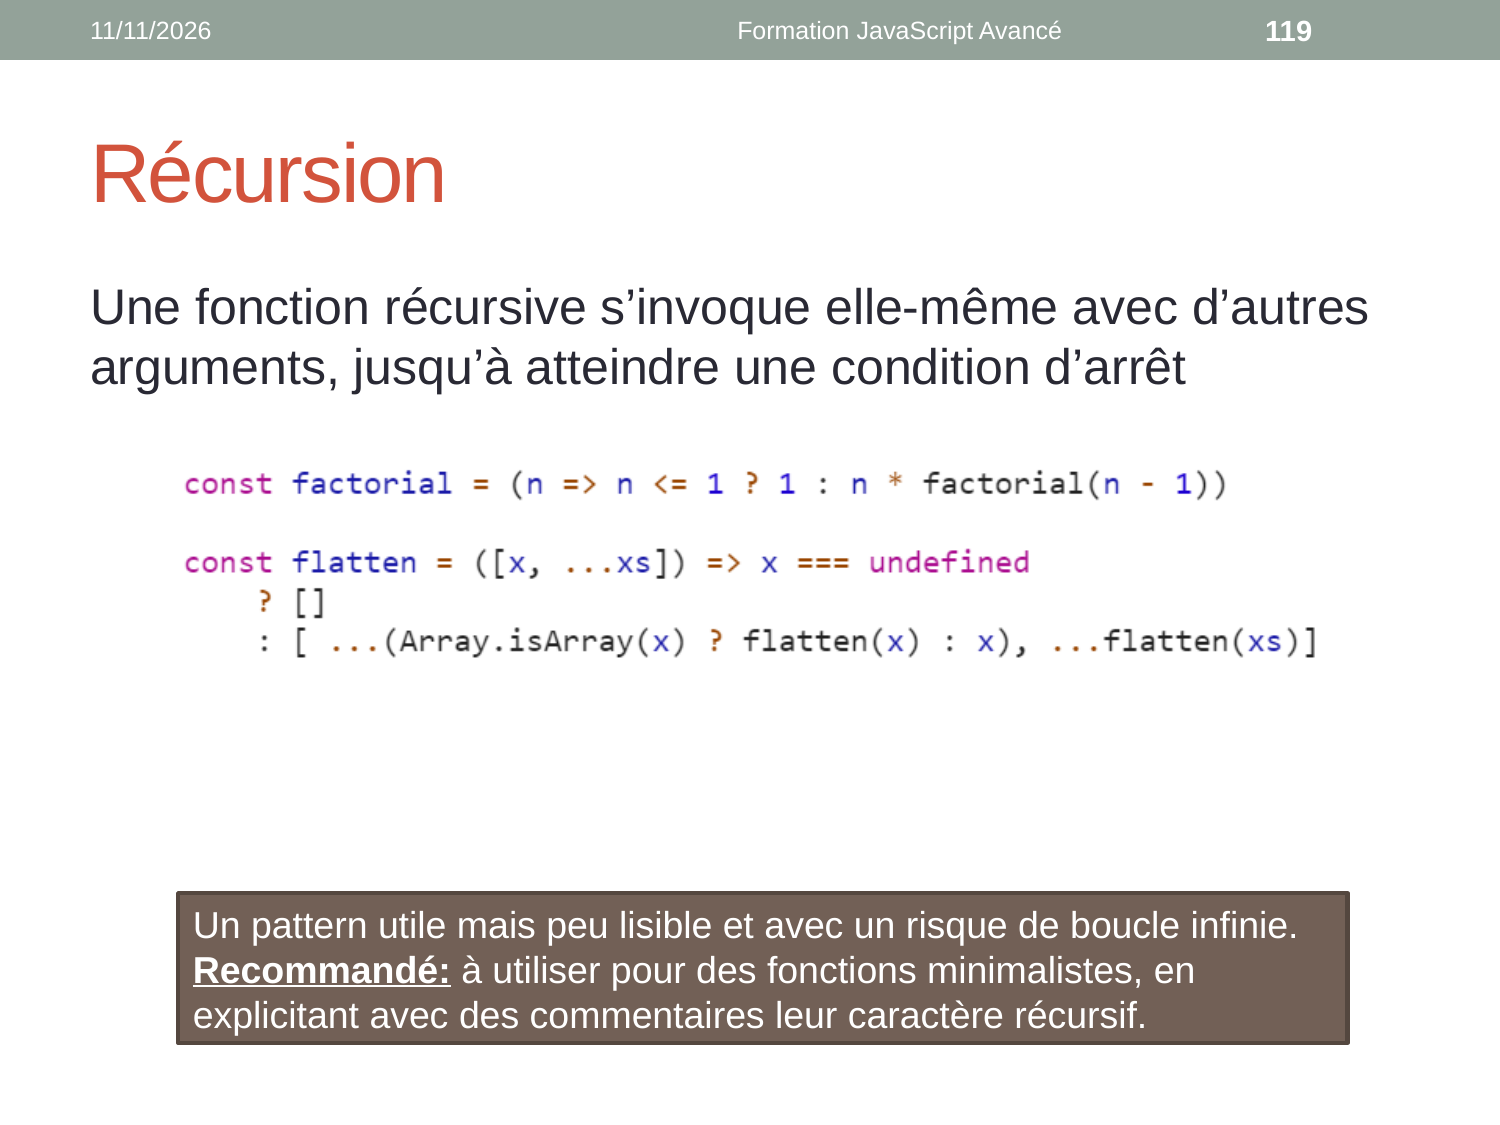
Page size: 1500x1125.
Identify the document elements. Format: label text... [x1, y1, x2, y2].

footer Formation JavaScript Avancé [562, 3, 1238, 57]
list Une fonction récursive s’invoque elle-même avec d’autres arguments, jusqu’à atteindre une condition d’arrêt [75, 267, 1424, 835]
picture [170, 461, 1330, 664]
title Récursion [75, 87, 1425, 250]
slide_number 119 [1250, 3, 1425, 57]
text_box Un pattern utile mais peu lisible et avec un risque de boucle infinie. Recommandé: à utiliser pour des fonctions minimalistes, en explicitant avec des commentaires leur caractère récursif. [176, 891, 1350, 1045]
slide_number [75, 3, 550, 57]
